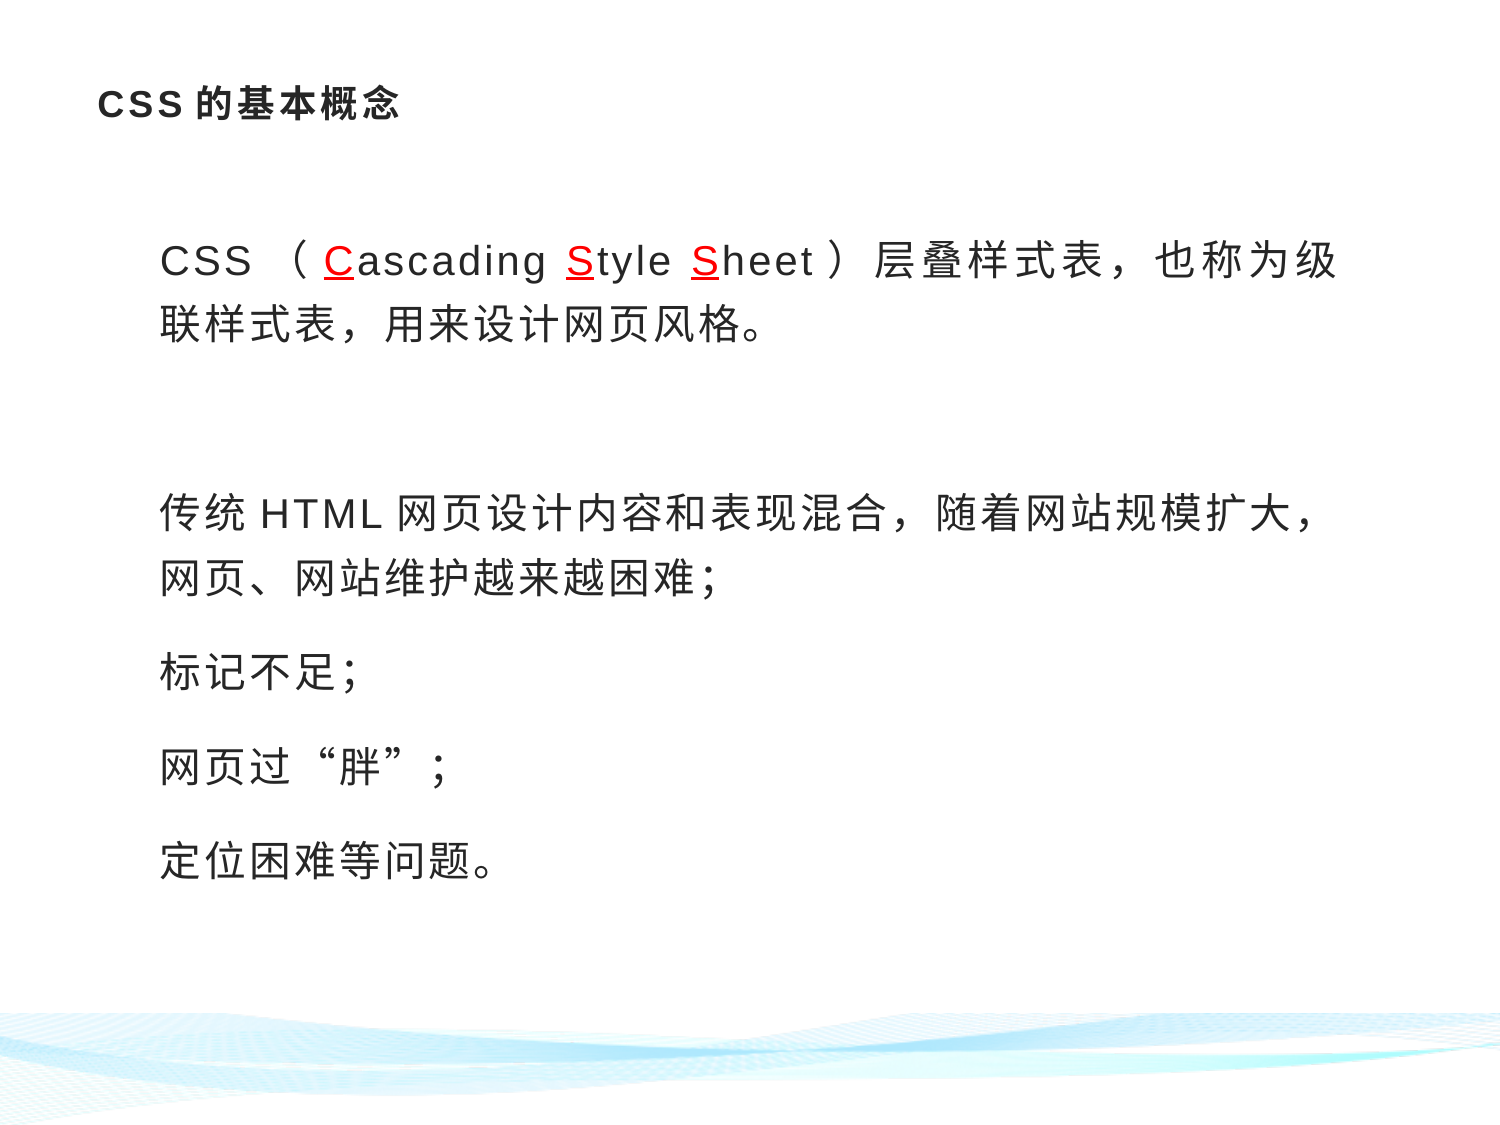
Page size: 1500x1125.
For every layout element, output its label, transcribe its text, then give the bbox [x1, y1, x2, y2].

picture [0, 1013, 1500, 1125]
title CSS的基本概念 [82, 72, 1418, 146]
list CSS（Cascading Style Sheet）层叠样式表，也称为级联样式表，用来设计网页风格。 传统HTML网页设计内容和表现混合，随着网站规模扩大，网页、网站维护越来越困难； 标记不足； 网页过“胖”； 定位困难等问题。 [145, 210, 1355, 990]
